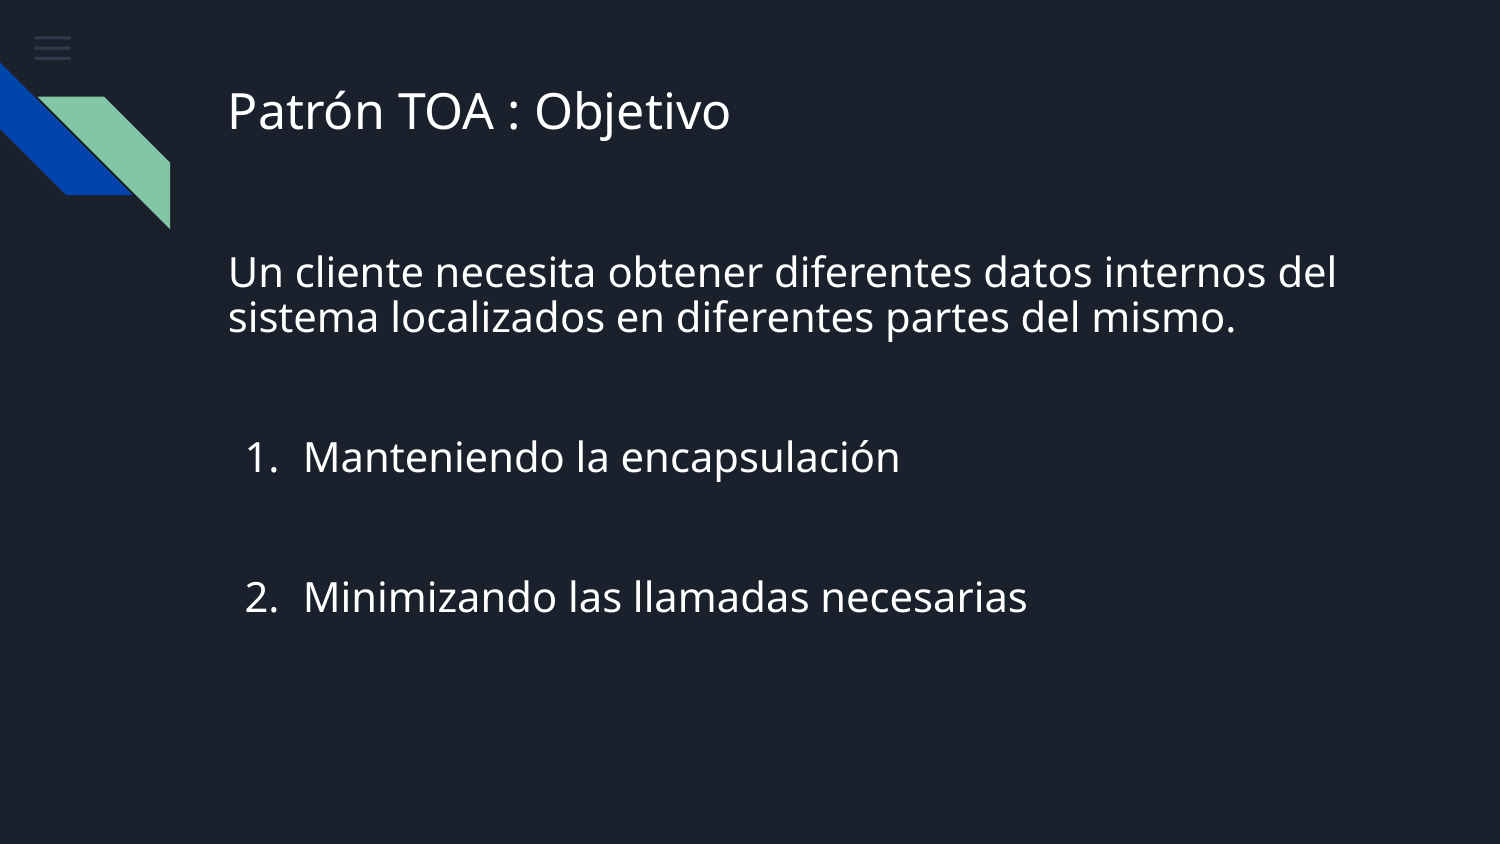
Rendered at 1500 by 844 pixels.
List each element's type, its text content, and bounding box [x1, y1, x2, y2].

list Un cliente necesita obtener diferentes datos internos del sistema localizados en diferentes partes del mismo. Manteniendo la encapsulación Minimizando las llamadas necesarias [212, 236, 1368, 714]
title Patrón TOA : Objetivo [212, 64, 1368, 215]
